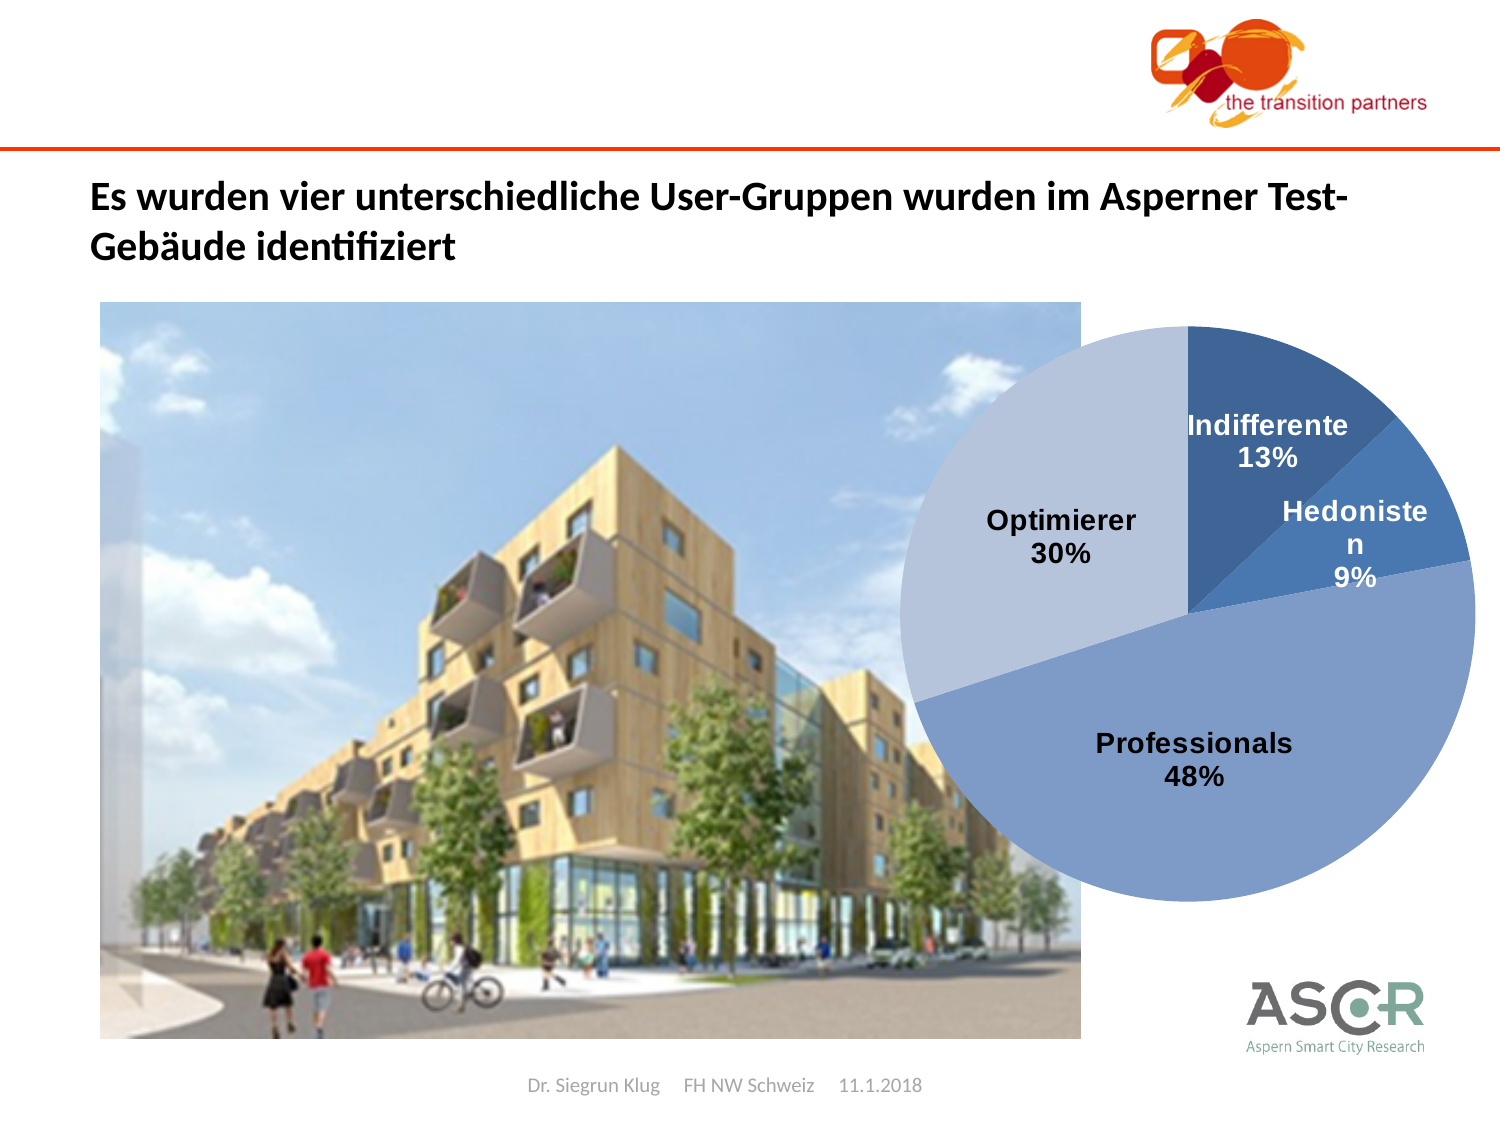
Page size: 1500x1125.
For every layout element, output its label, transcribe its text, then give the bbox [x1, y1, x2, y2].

chart [596, 314, 1500, 914]
picture [100, 302, 1081, 1039]
text_box Es wurden vier unterschiedliche User-Gruppen wurden im Asperner Test-Gebäude identifiziert [74, 160, 1425, 279]
footer Dr. Siegrun Klug FH NW Schweiz 11.1.2018 [463, 1065, 988, 1103]
picture [1245, 980, 1424, 1055]
picture [1151, 19, 1427, 128]
